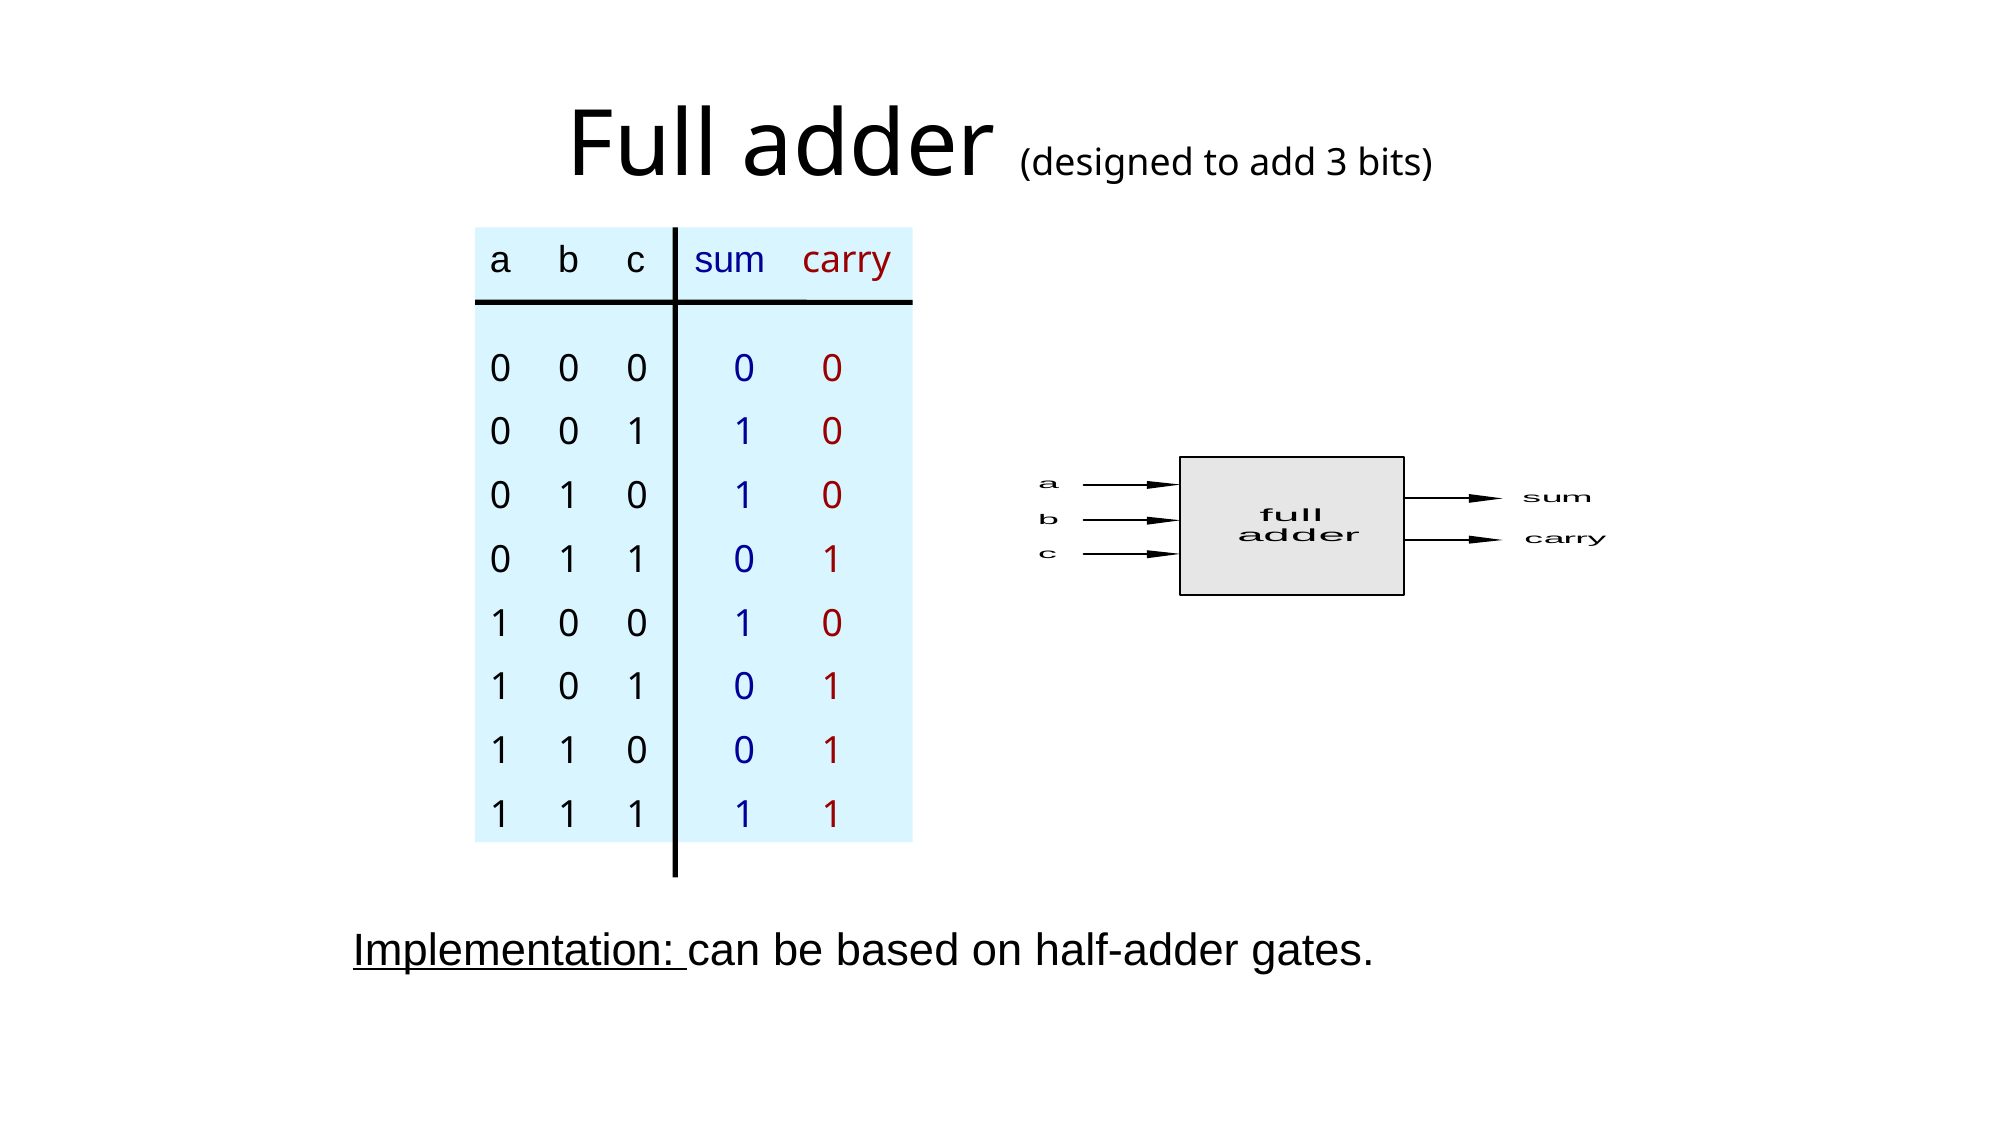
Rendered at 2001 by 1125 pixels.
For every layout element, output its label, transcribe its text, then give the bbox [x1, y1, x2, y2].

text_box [1012, 302, 1618, 638]
title Full adder (designed to add 3 bits) [99, 45, 1900, 233]
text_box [474, 227, 913, 878]
list Implementation: can be based on half-adder gates. [337, 912, 1438, 1025]
